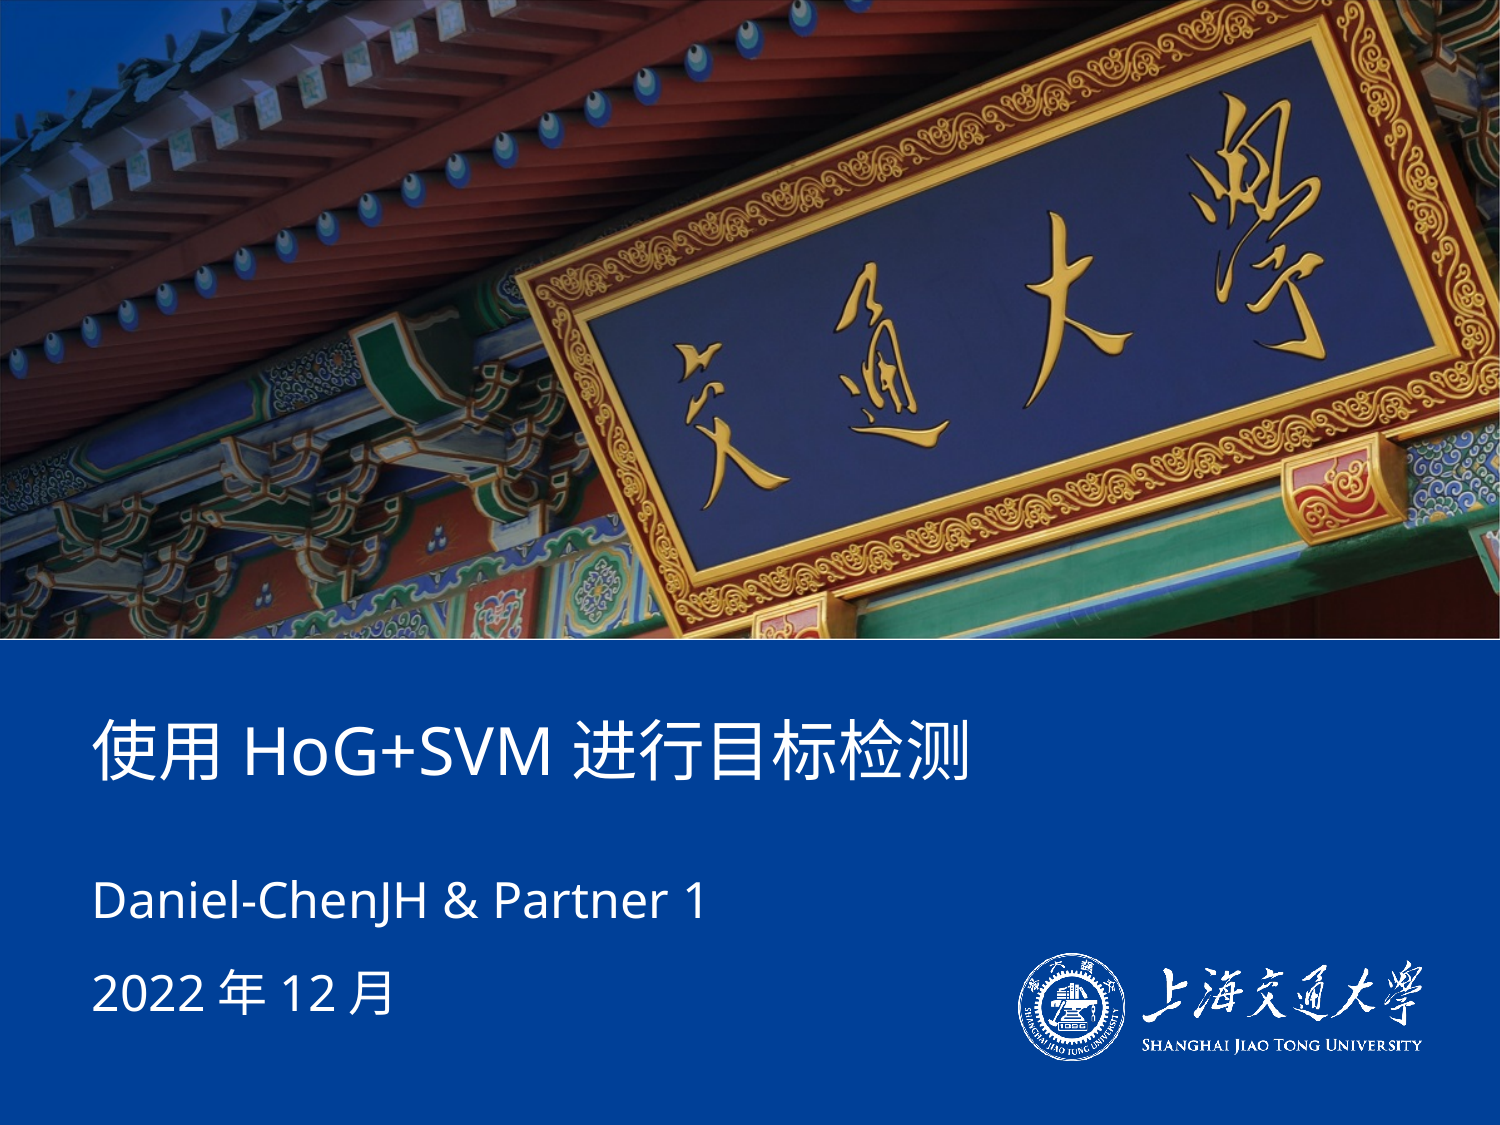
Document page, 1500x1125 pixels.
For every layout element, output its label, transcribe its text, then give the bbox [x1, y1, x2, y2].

list 2022年12月 [76, 953, 760, 1036]
picture [1018, 953, 1422, 1061]
subtitle Daniel-ChenJH & Partner 1 [76, 860, 1032, 938]
title 使用HoG+SVM进行目标检测 [76, 657, 1443, 840]
picture [0, 0, 1500, 639]
